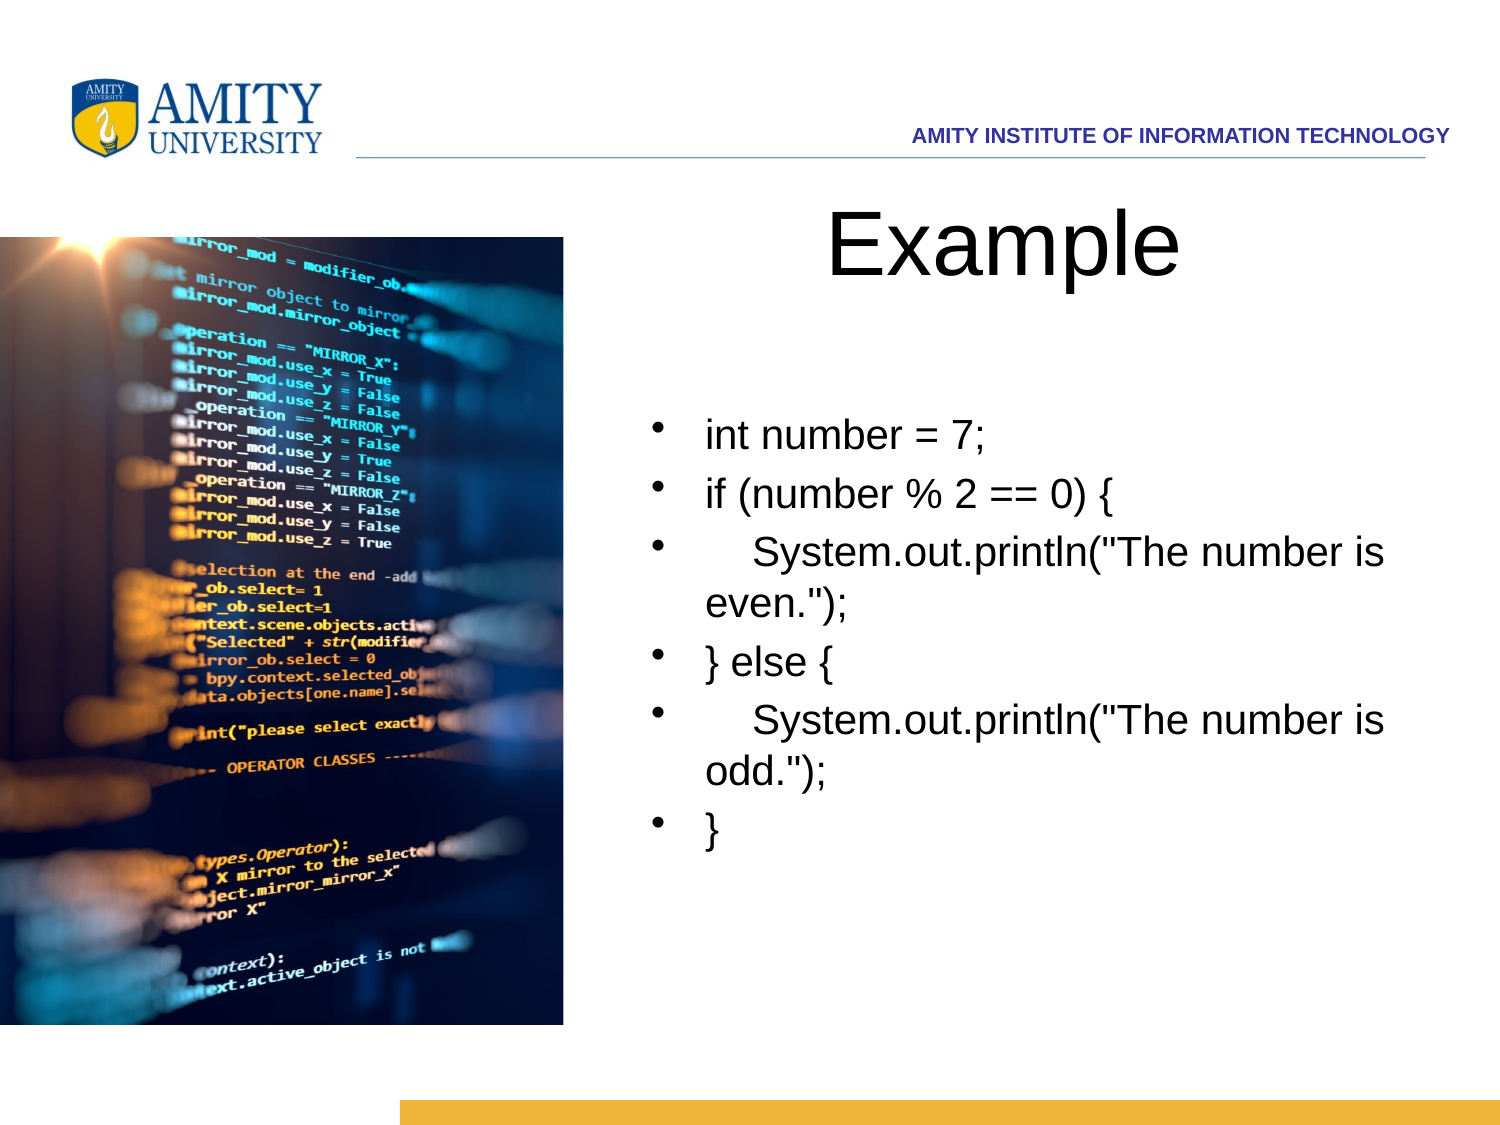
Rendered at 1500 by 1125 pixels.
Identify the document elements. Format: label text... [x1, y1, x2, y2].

picture [389, 280, 395, 287]
picture [0, 0, 1500, 188]
title Example [636, 175, 1373, 355]
list int number = 7; if (number % 2 == 0) { System.out.println("The number is even."); } else { System.out.println("The number is odd."); } [636, 399, 1448, 863]
picture [0, 237, 564, 1026]
picture [409, 286, 419, 292]
